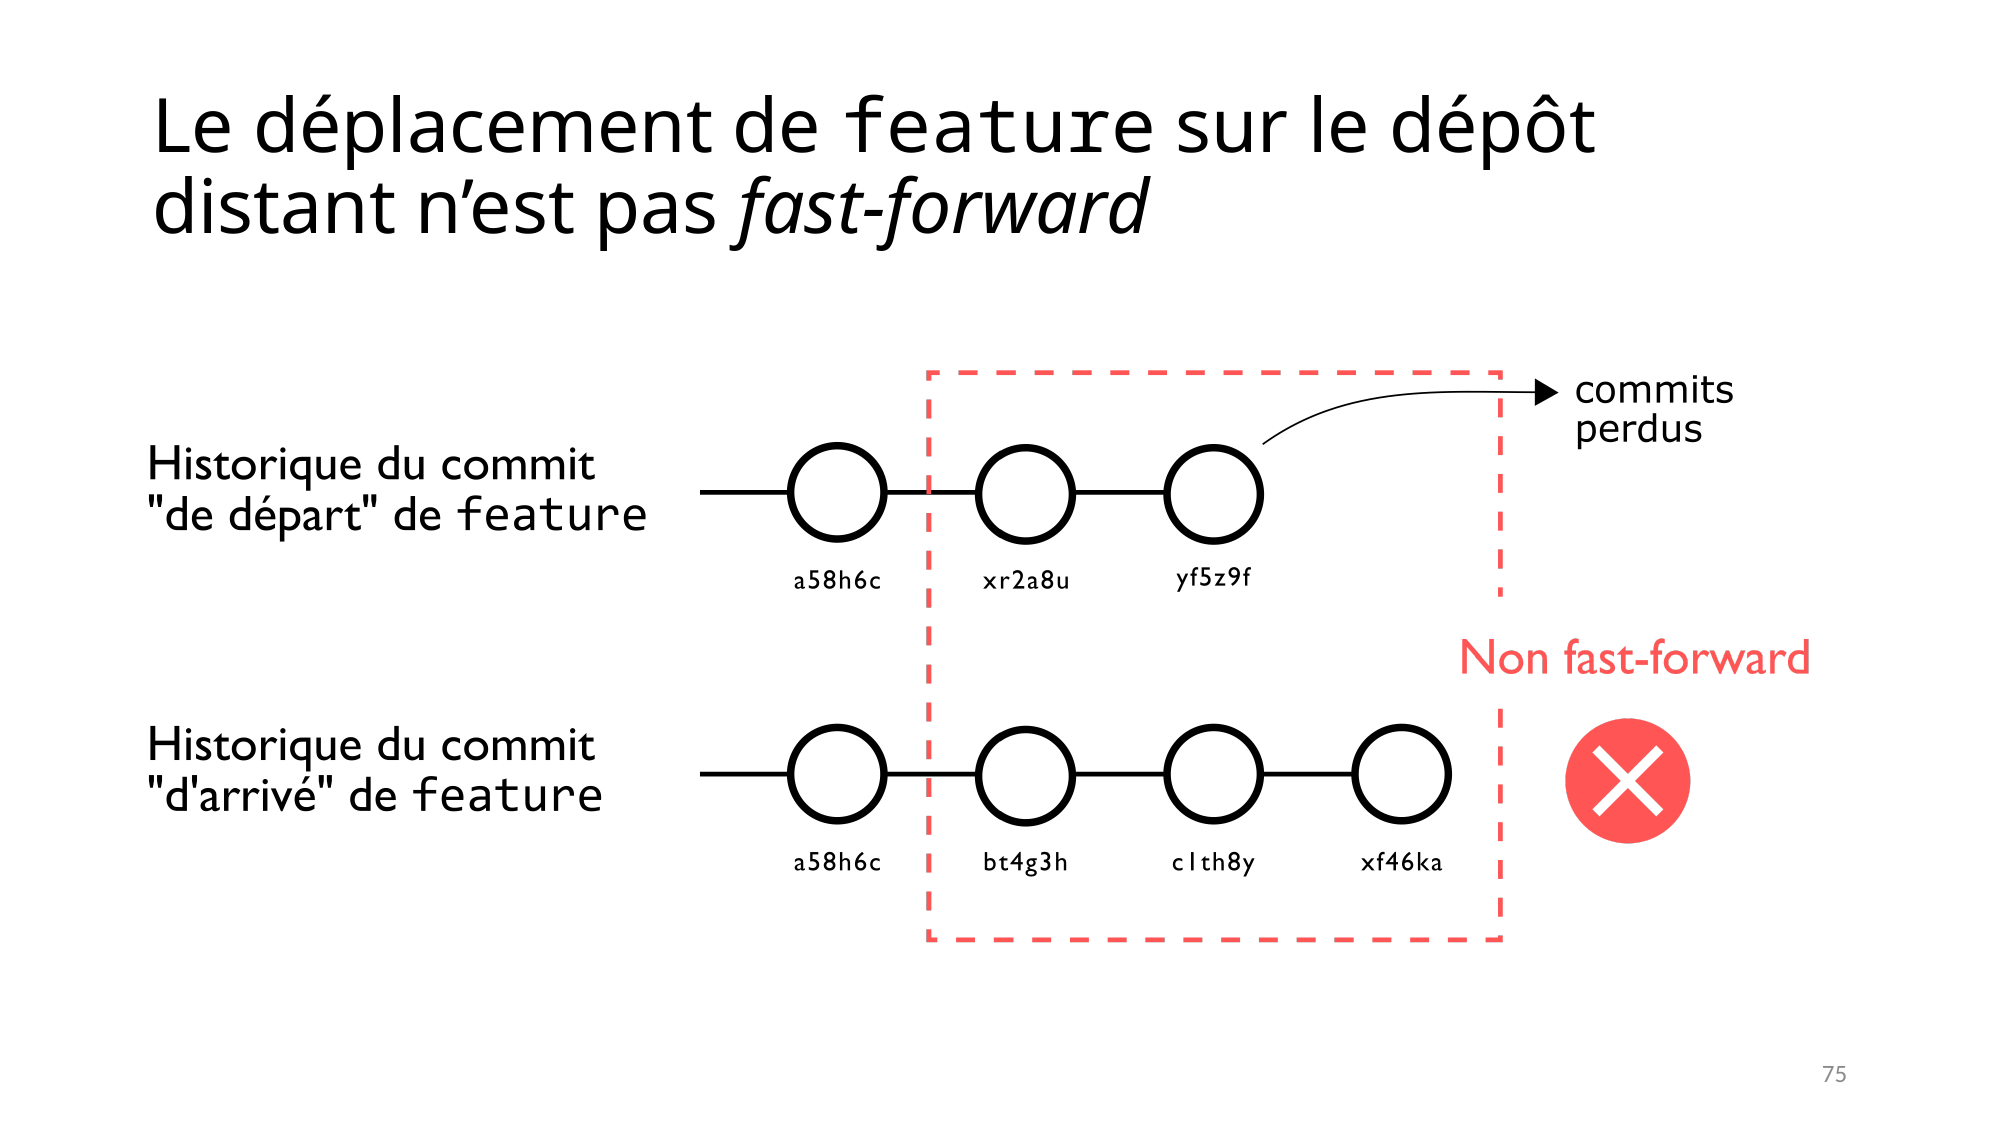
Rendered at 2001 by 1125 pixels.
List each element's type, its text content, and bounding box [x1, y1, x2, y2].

title Le déplacement de feature sur le dépôt distant n’est pas fast-forward [137, 59, 1863, 278]
slide_number 75 [1412, 1042, 1863, 1103]
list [137, 299, 1863, 1014]
